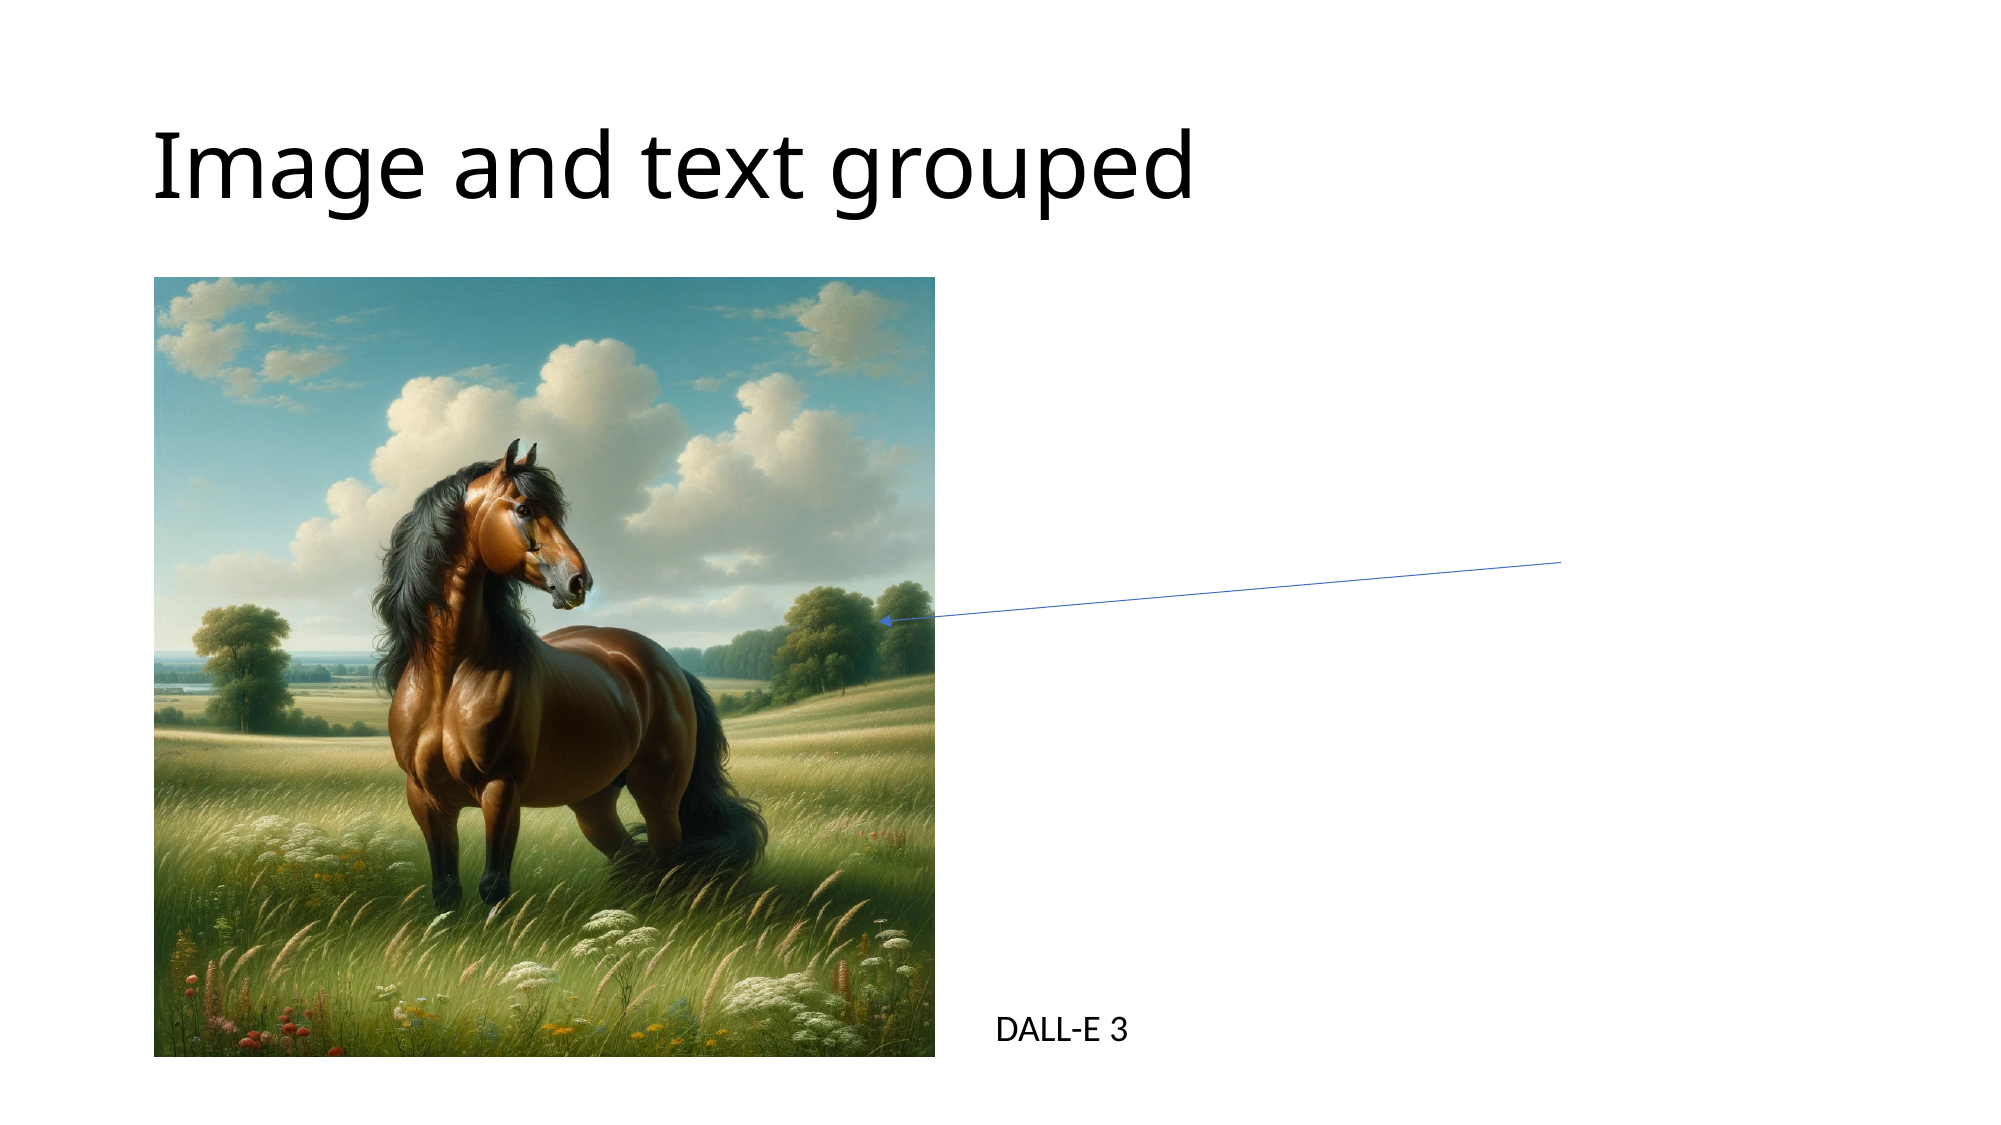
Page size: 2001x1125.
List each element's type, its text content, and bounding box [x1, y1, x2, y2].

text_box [878, 562, 1561, 622]
title Image and text grouped [137, 59, 1863, 278]
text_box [154, 277, 1145, 1058]
